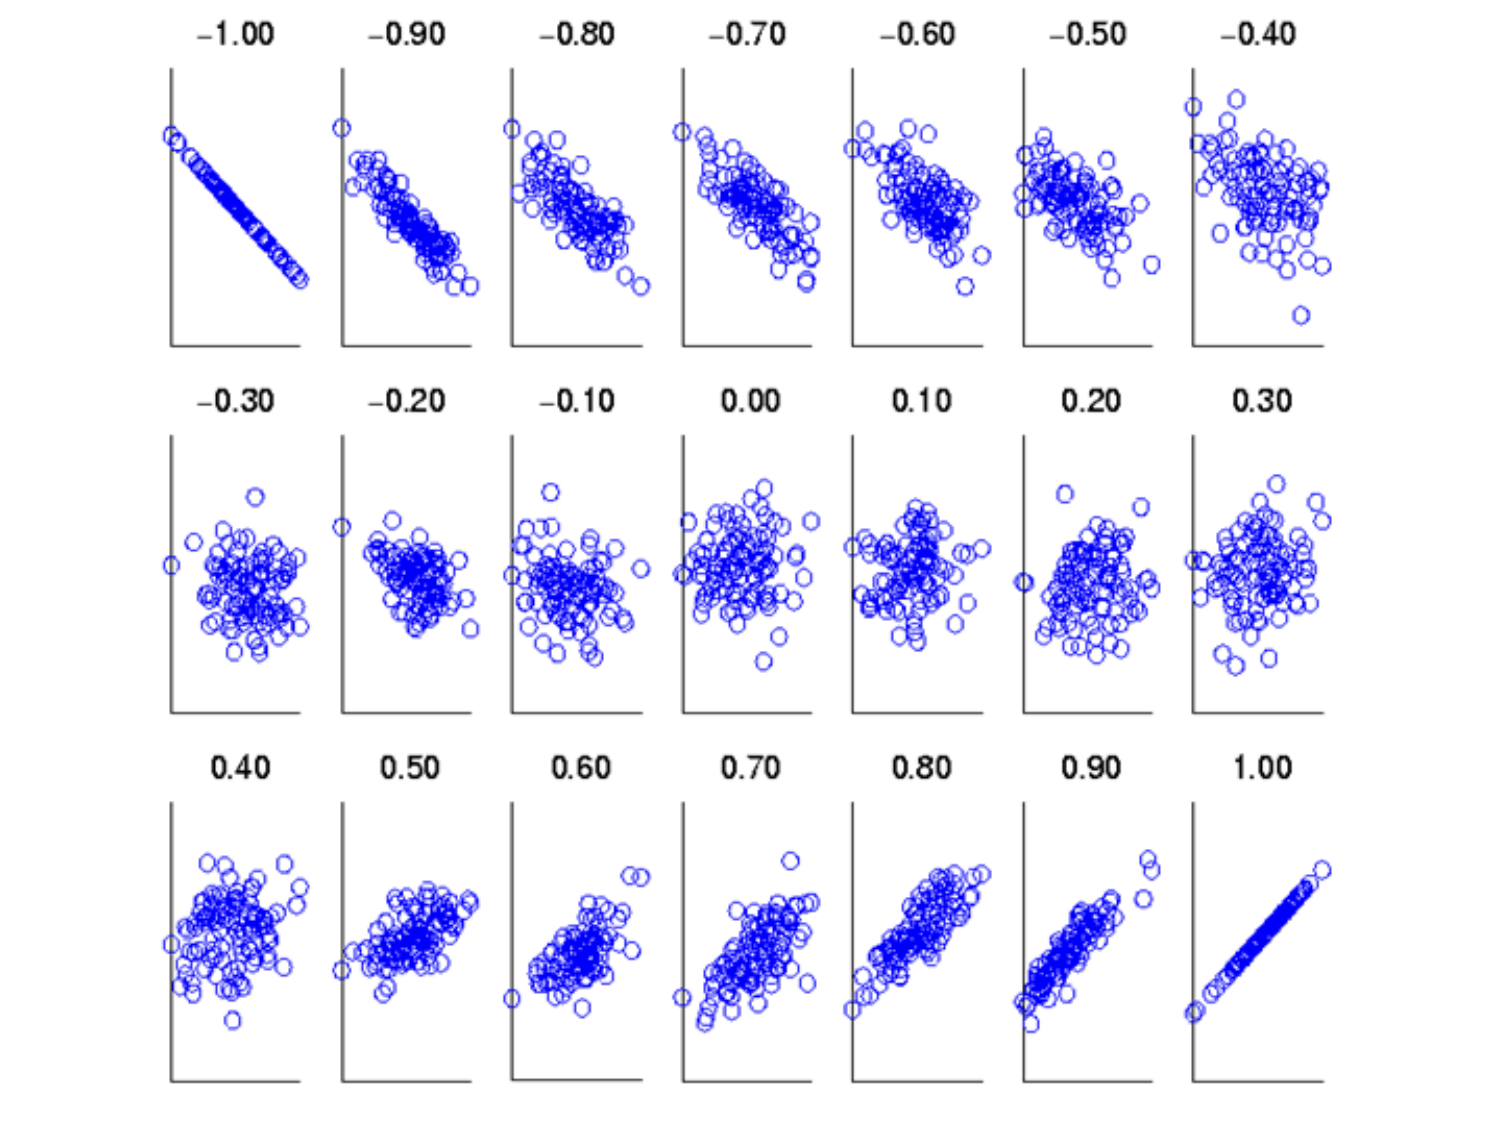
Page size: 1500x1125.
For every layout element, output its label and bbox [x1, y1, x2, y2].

picture [141, 3, 1359, 1122]
